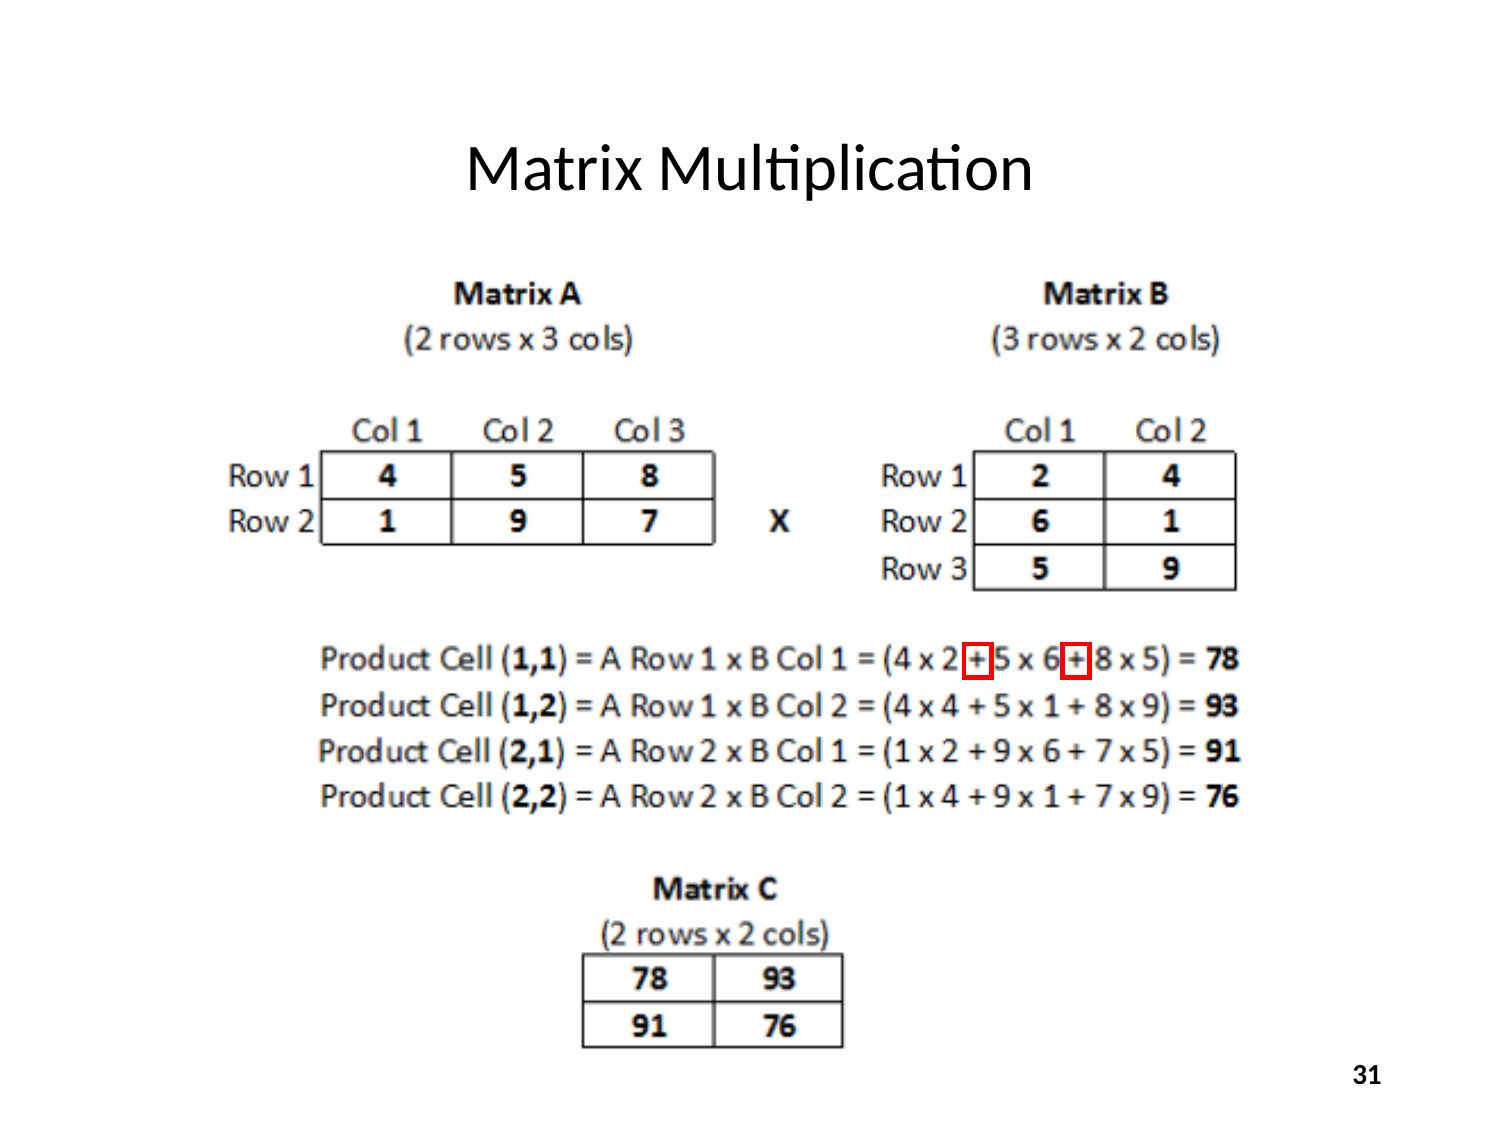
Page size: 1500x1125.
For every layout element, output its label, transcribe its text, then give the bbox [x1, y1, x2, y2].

picture [221, 253, 1251, 1067]
slide_number 31 [1059, 1042, 1397, 1103]
title Matrix Multiplication [103, 59, 1397, 278]
